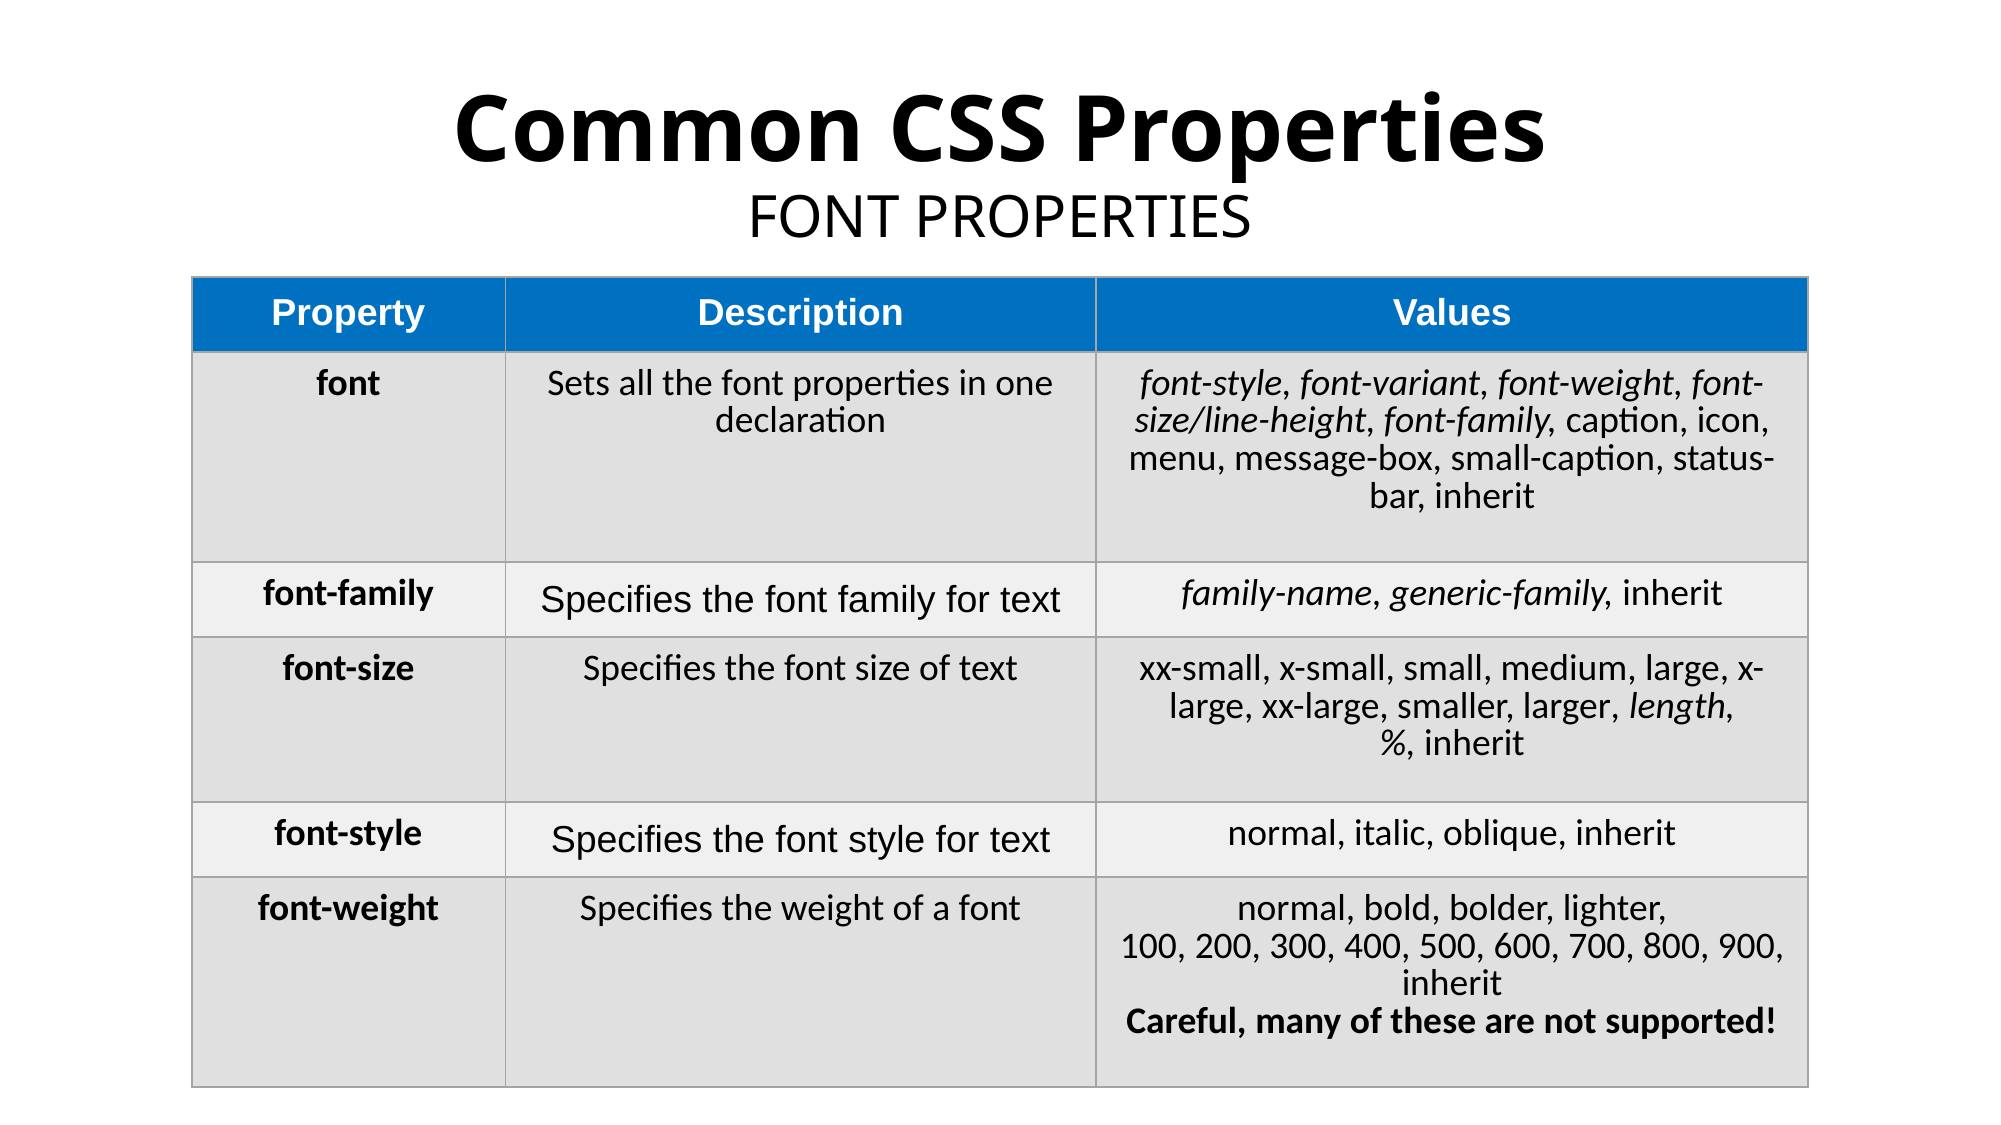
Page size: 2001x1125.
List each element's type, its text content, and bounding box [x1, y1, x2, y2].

table_cell Specifies the font style for text [506, 803, 1095, 876]
table_cell normal, bold, bolder, lighter, 100, 200, 300, 400, 500, 600, 700, 800, 900, inherit Careful, many of these are not supported! [1097, 878, 1807, 1086]
table_header Property [193, 278, 505, 351]
table_cell Specifies the font size of text [506, 638, 1095, 801]
table_cell font-style, font-variant, font-weight, font-size/line-height, font-family, caption, icon, menu, message-box, small-caption, status-bar, inherit [1097, 353, 1807, 561]
table_cell Specifies the font family for text [506, 563, 1095, 636]
table_header Values [1097, 278, 1807, 351]
table_cell Sets all the font properties in one declaration [506, 353, 1095, 561]
table_cell font-family [193, 563, 505, 636]
table_cell font-size [193, 638, 505, 801]
table_cell font-style [193, 803, 505, 876]
table_cell font [193, 353, 505, 561]
table_cell font-weight [193, 878, 505, 1086]
table_cell normal, italic, oblique, inherit [1097, 803, 1807, 876]
table_cell xx-small, x-small, small, medium, large, x-large, xx-large, smaller, larger, length, %, inherit [1097, 638, 1807, 801]
table_header Description [506, 278, 1095, 351]
table_cell Specifies the weight of a font [506, 878, 1095, 1086]
text_box Common CSS Properties FONT PROPERTIES [397, 61, 1602, 257]
table_cell family-name, generic-family, inherit [1097, 563, 1807, 636]
